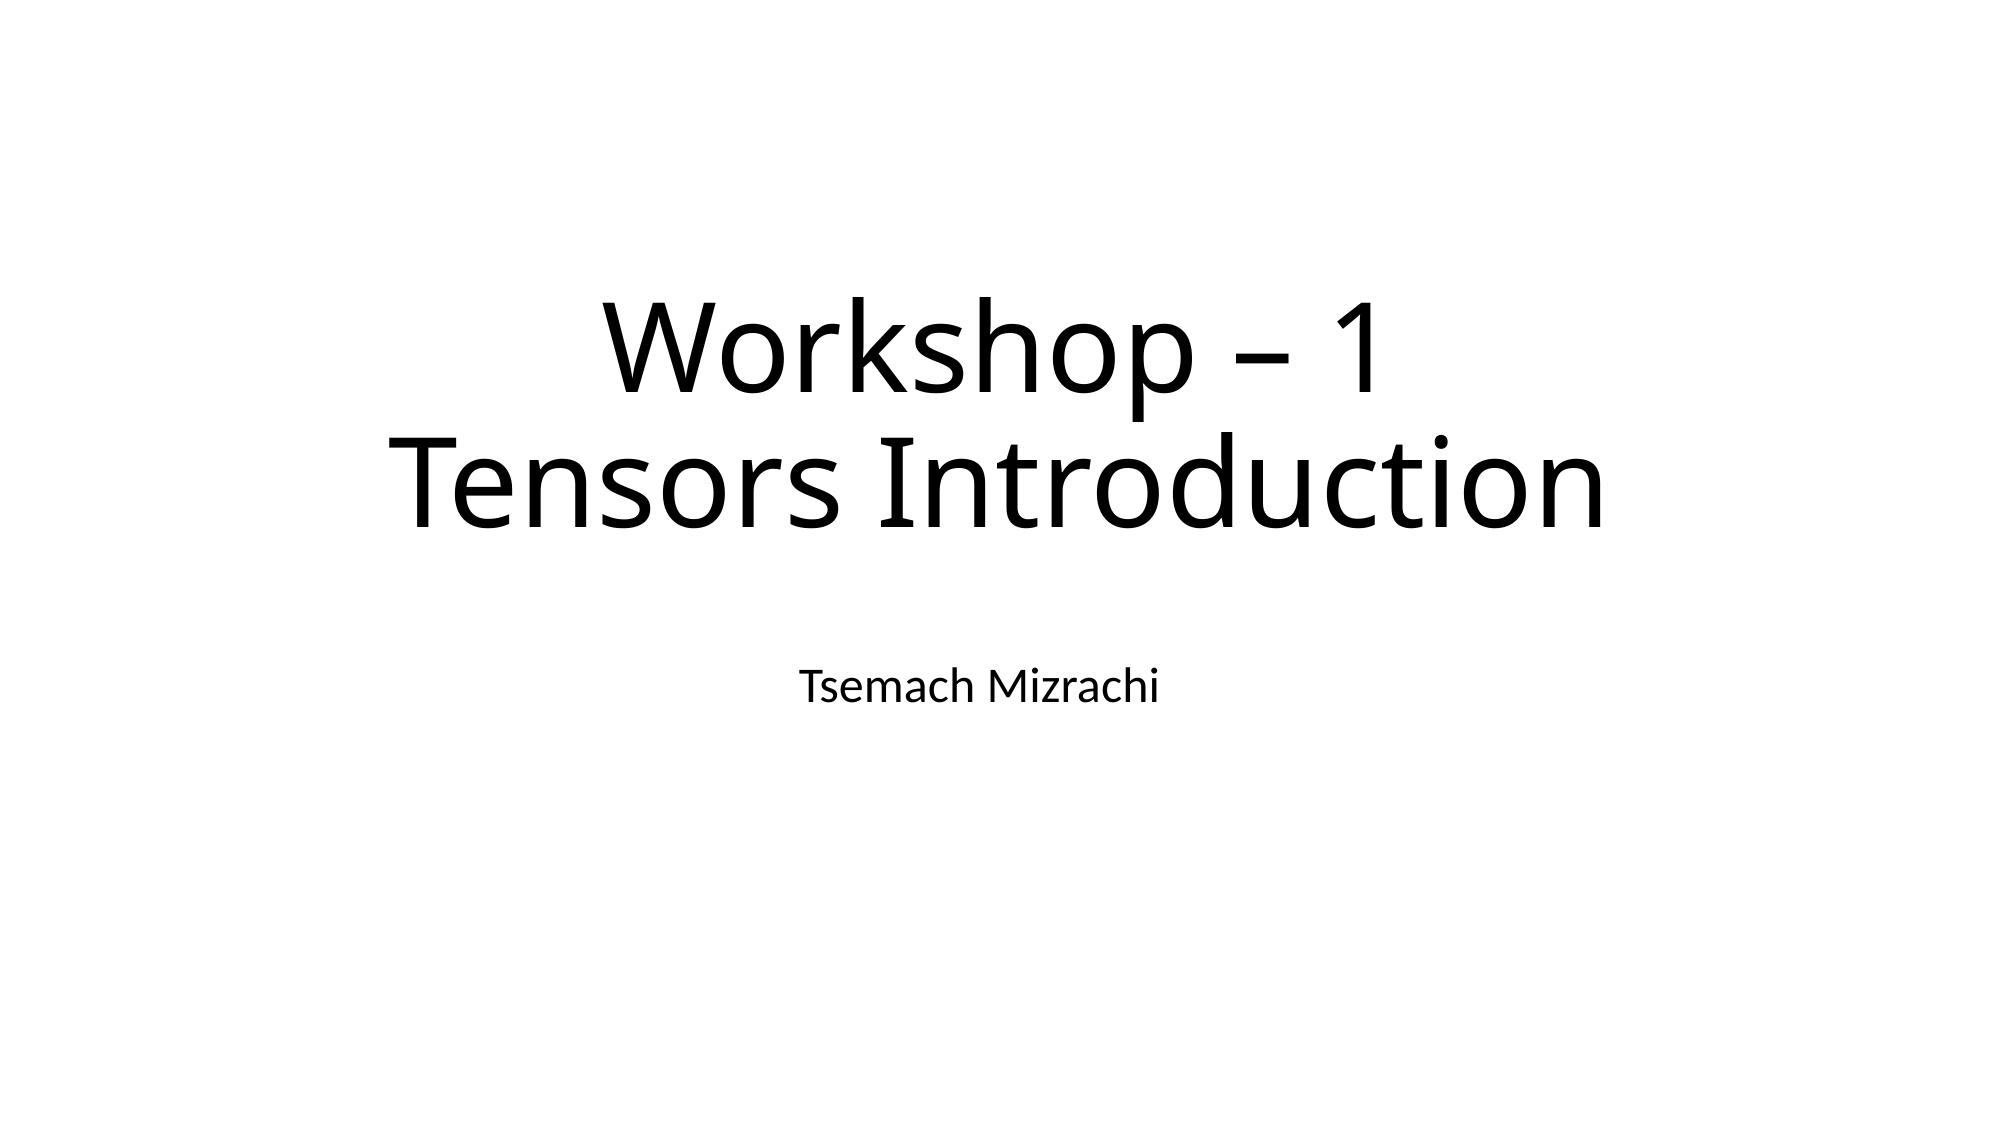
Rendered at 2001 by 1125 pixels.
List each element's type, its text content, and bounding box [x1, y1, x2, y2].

title Workshop – 1 Tensors Introduction [249, 164, 1750, 563]
subtitle Tsemach Mizrachi [229, 652, 1730, 924]
